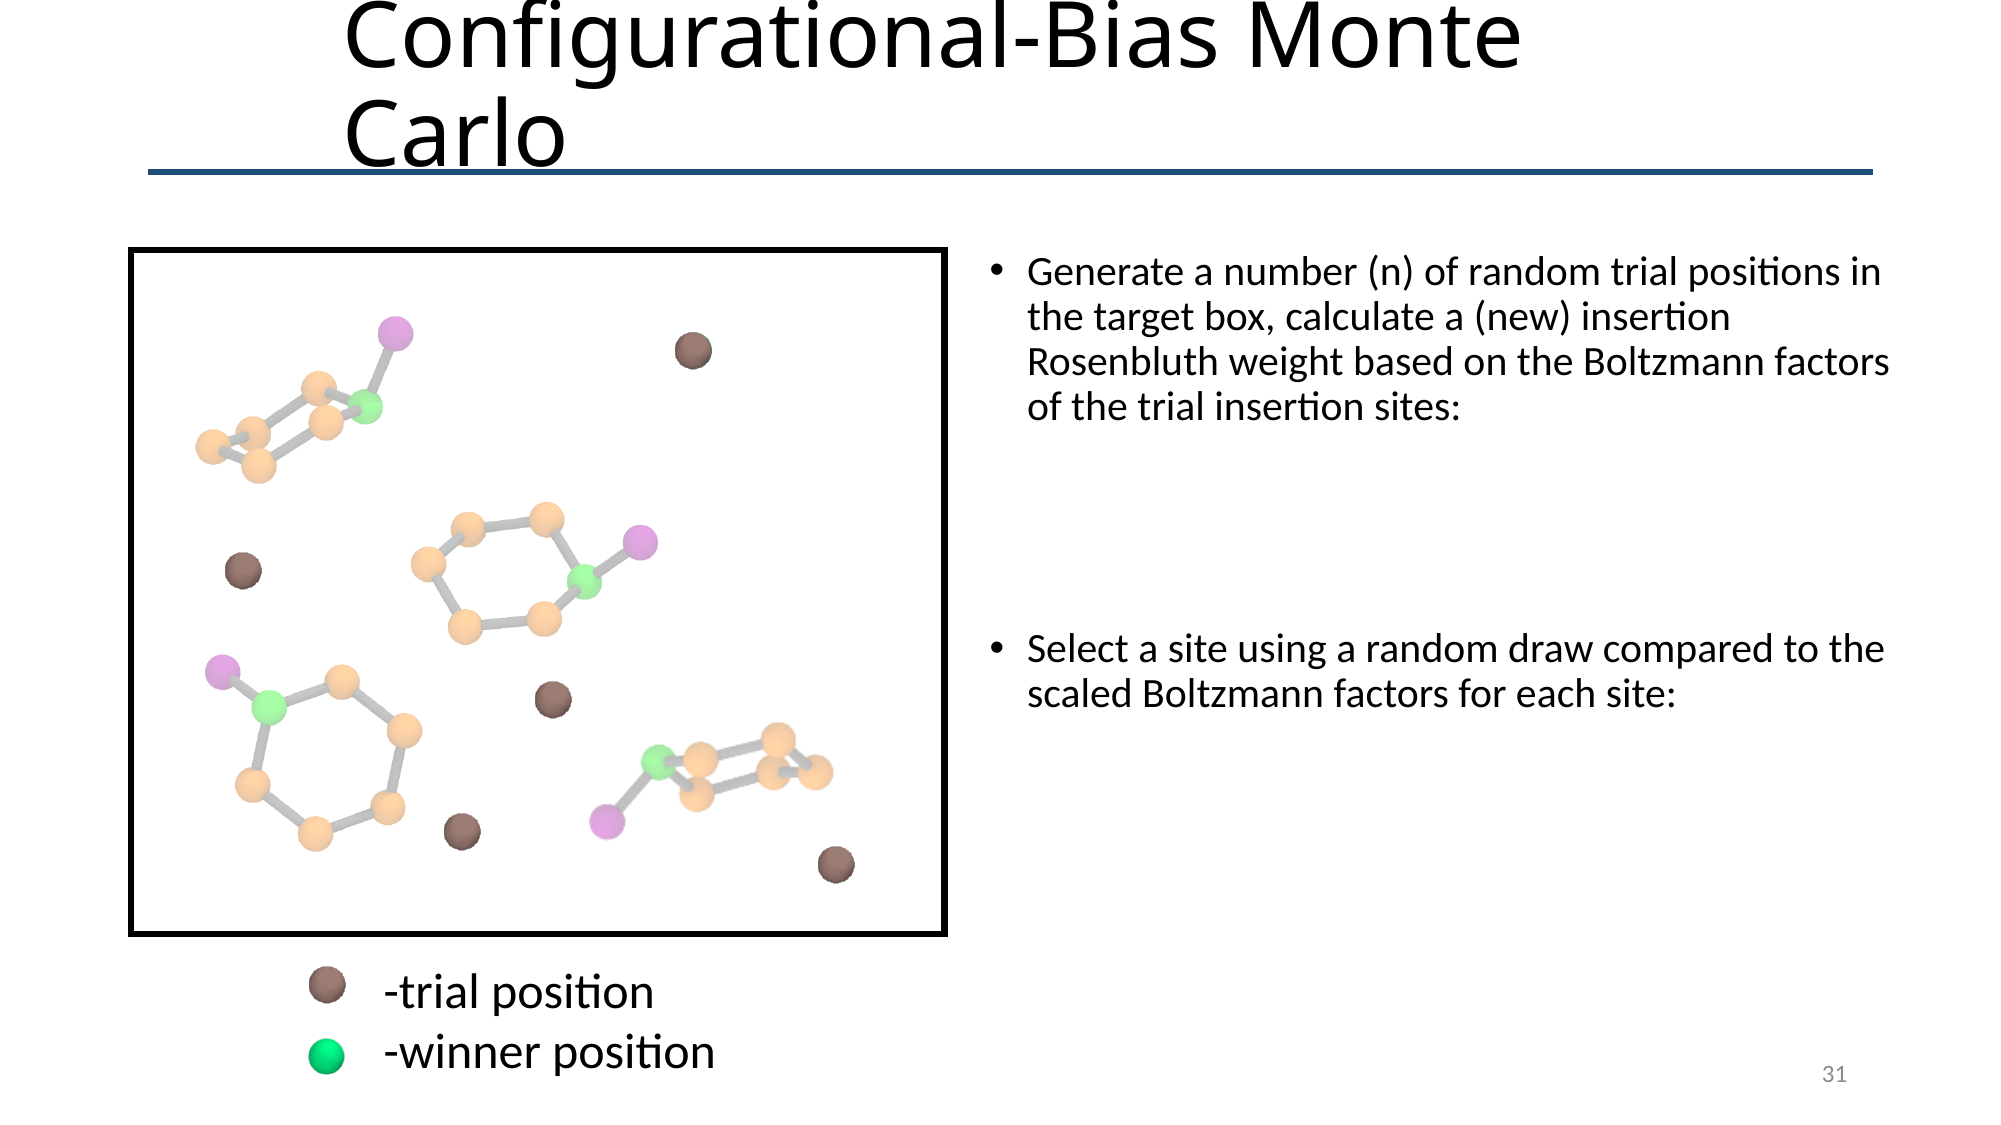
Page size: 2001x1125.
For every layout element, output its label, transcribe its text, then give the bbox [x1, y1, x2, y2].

text_box [130, 249, 946, 935]
text_box -trial position -winner position [368, 950, 759, 1086]
title Configurational-Bias Monte Carlo [327, 5, 1622, 169]
picture [657, 306, 733, 387]
slide_number 31 [1412, 1042, 1863, 1103]
picture [169, 301, 660, 864]
picture [292, 949, 368, 1093]
picture [207, 536, 283, 604]
picture [517, 664, 876, 897]
